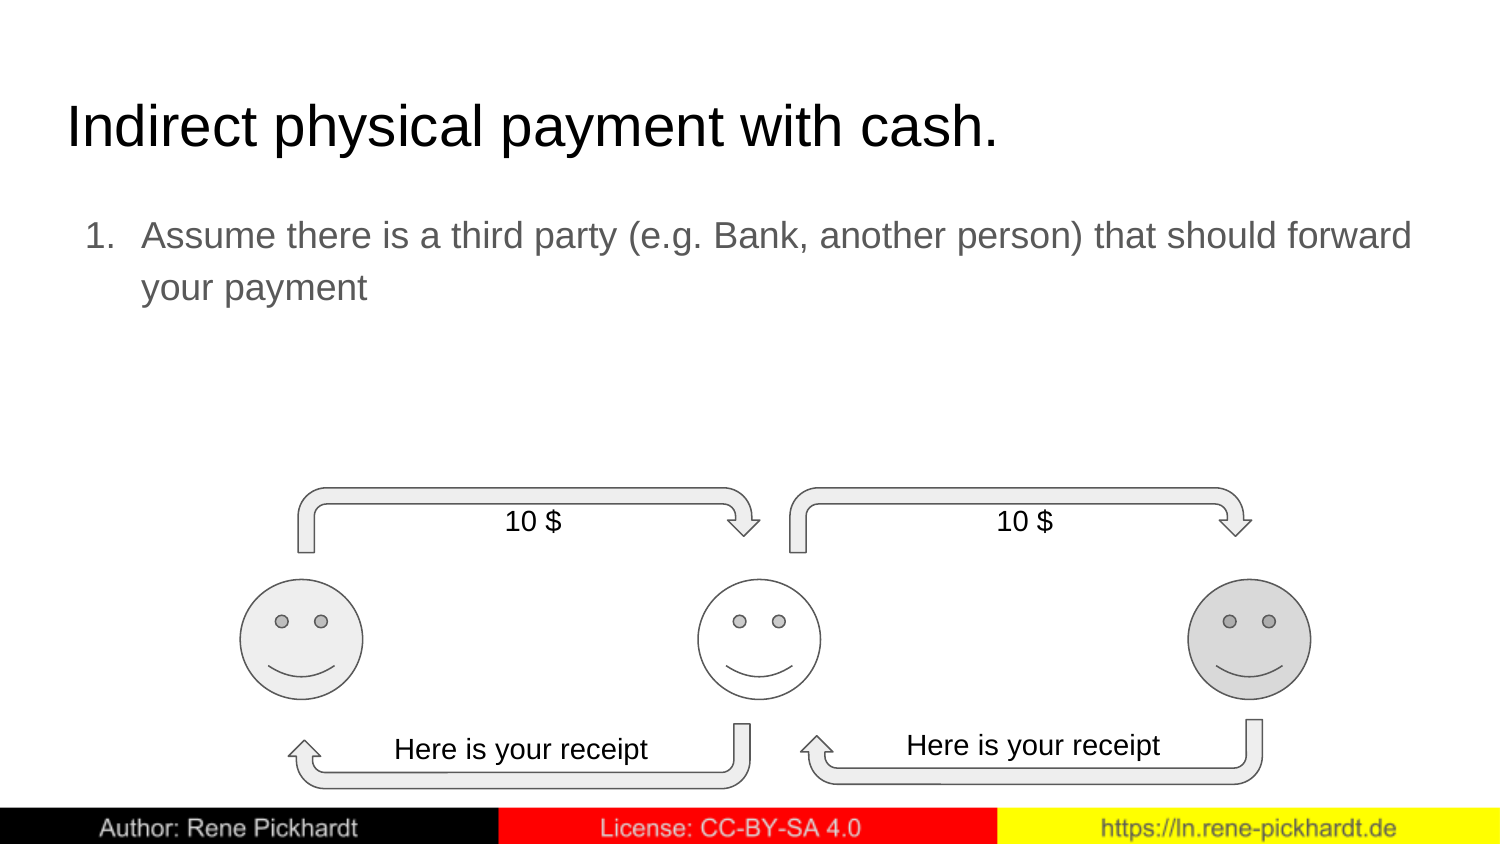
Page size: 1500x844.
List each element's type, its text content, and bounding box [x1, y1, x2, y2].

text_box [698, 579, 821, 700]
text_box 10 $ [298, 487, 760, 553]
text_box [800, 719, 1263, 785]
picture [0, 0, 1500, 844]
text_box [275, 615, 287, 627]
text_box 10 $ [789, 487, 1252, 553]
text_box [772, 615, 786, 627]
title Indirect physical payment with cash. [51, 72, 1449, 167]
text_box [240, 579, 363, 700]
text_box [314, 615, 328, 627]
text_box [733, 615, 745, 627]
text_box [288, 723, 751, 789]
text_box Here is your receipt [891, 710, 1204, 756]
text_box [1188, 579, 1311, 700]
text_box Here is your receipt [379, 715, 692, 760]
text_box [1262, 615, 1276, 627]
list Assume there is a third party (e.g. Bank, another person) that should forward your payment [51, 189, 1449, 419]
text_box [1223, 615, 1235, 627]
